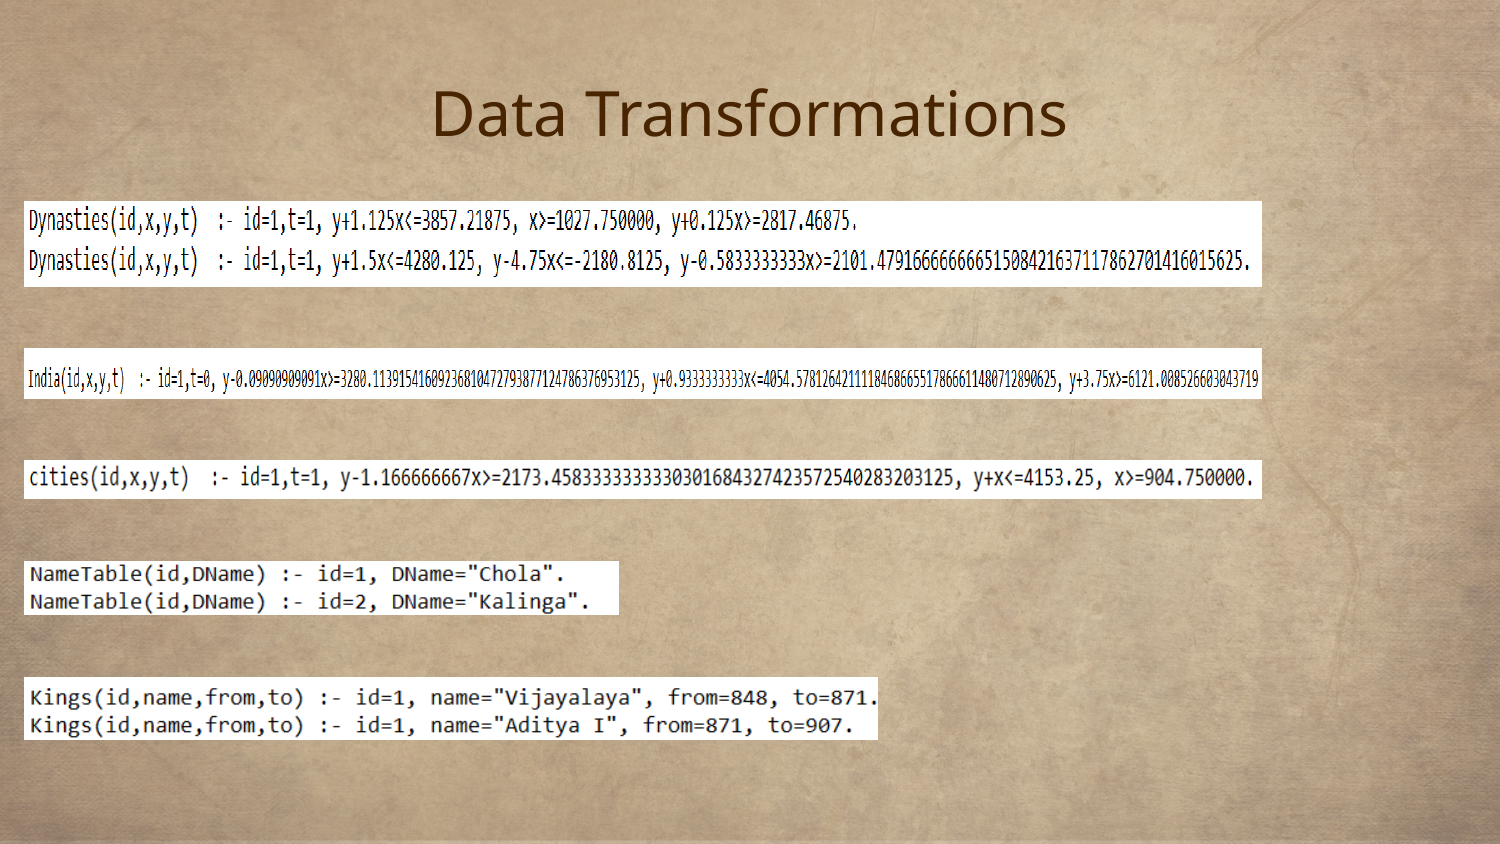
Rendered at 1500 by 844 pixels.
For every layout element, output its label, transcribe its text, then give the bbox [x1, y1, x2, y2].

picture [0, 0, 1500, 844]
title Data Transformations [317, 58, 1183, 199]
